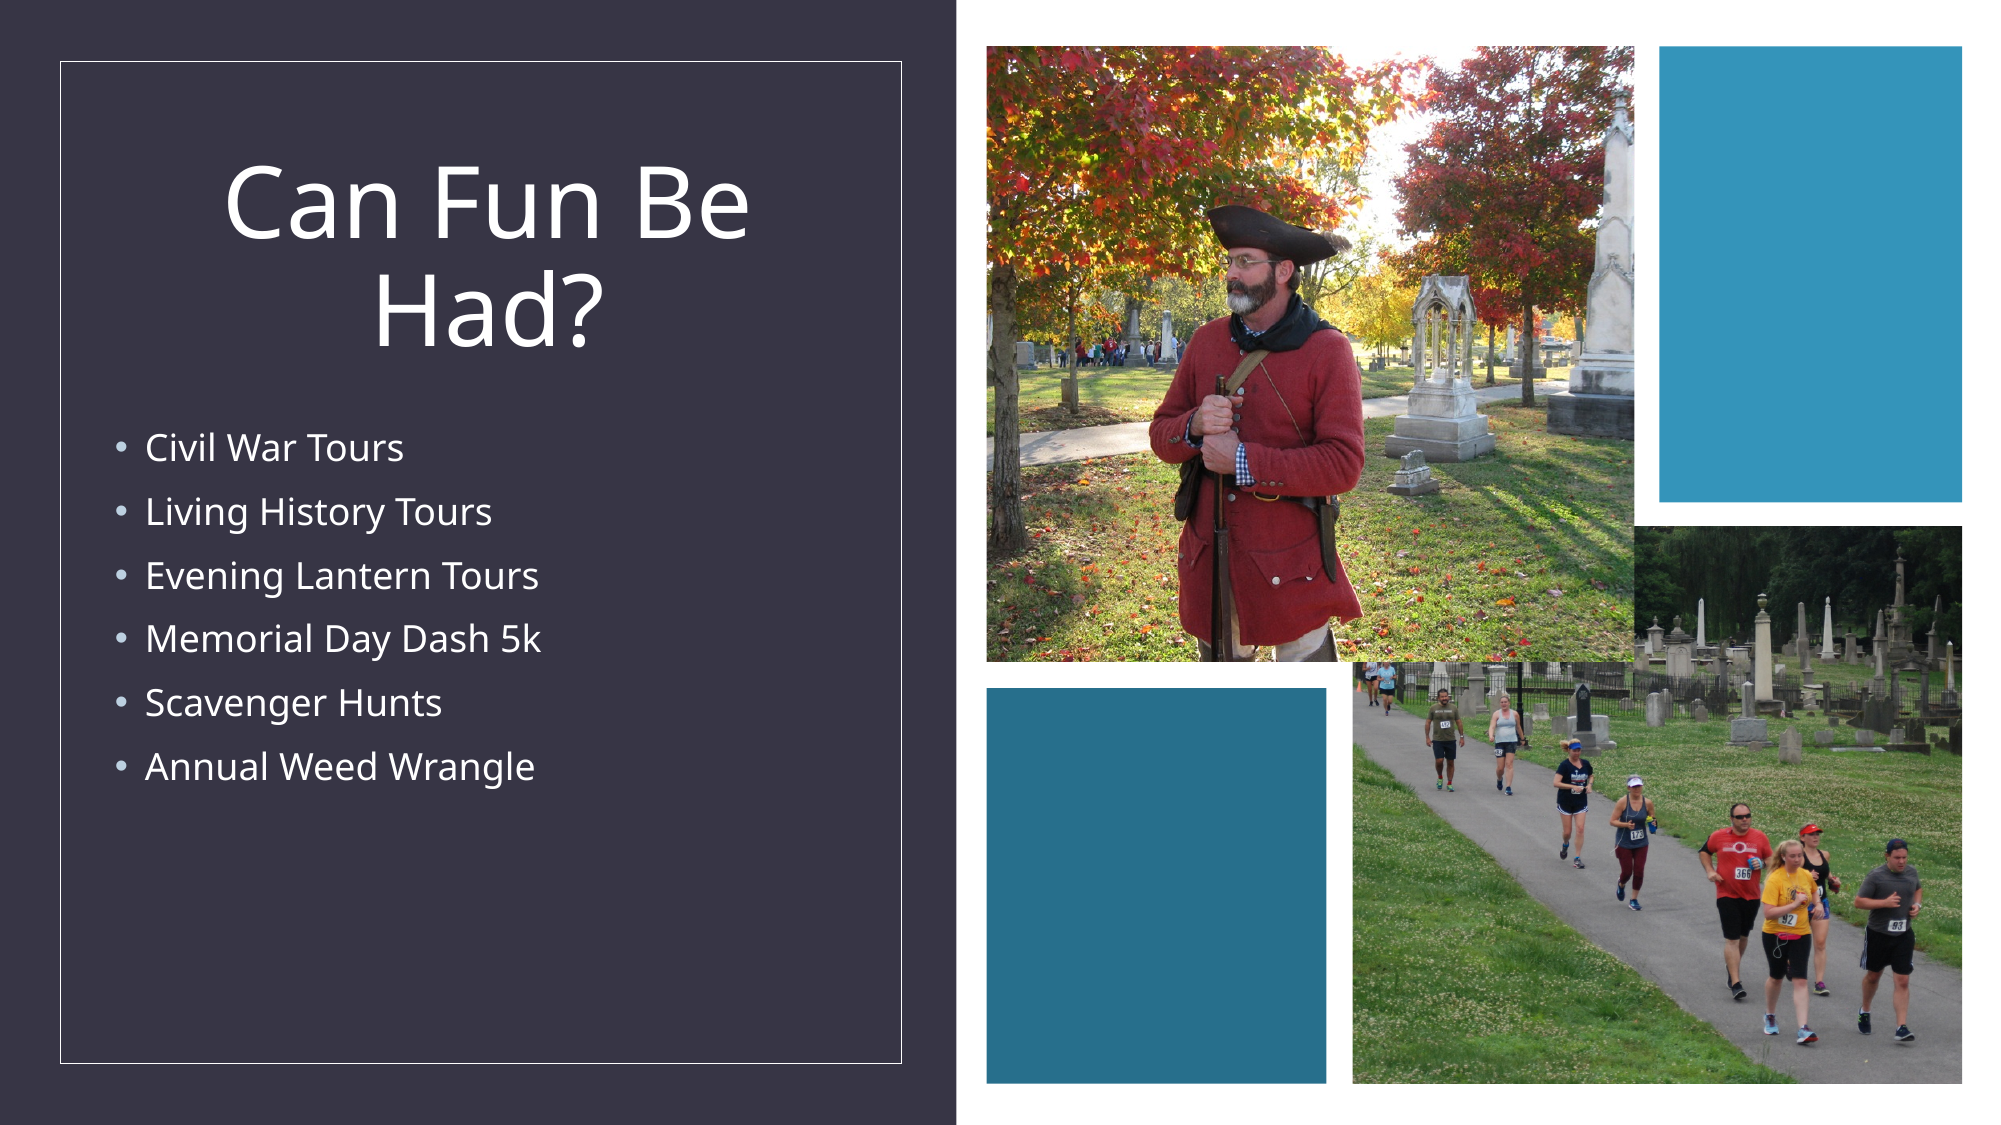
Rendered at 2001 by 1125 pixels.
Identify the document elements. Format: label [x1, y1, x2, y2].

text_box [0, 0, 957, 1125]
text_box [60, 61, 902, 1064]
text_box [957, 0, 2000, 1125]
picture [1352, 526, 1963, 1084]
text_box [985, 687, 1327, 1085]
text_box [1658, 45, 1963, 503]
list [986, 46, 1635, 662]
